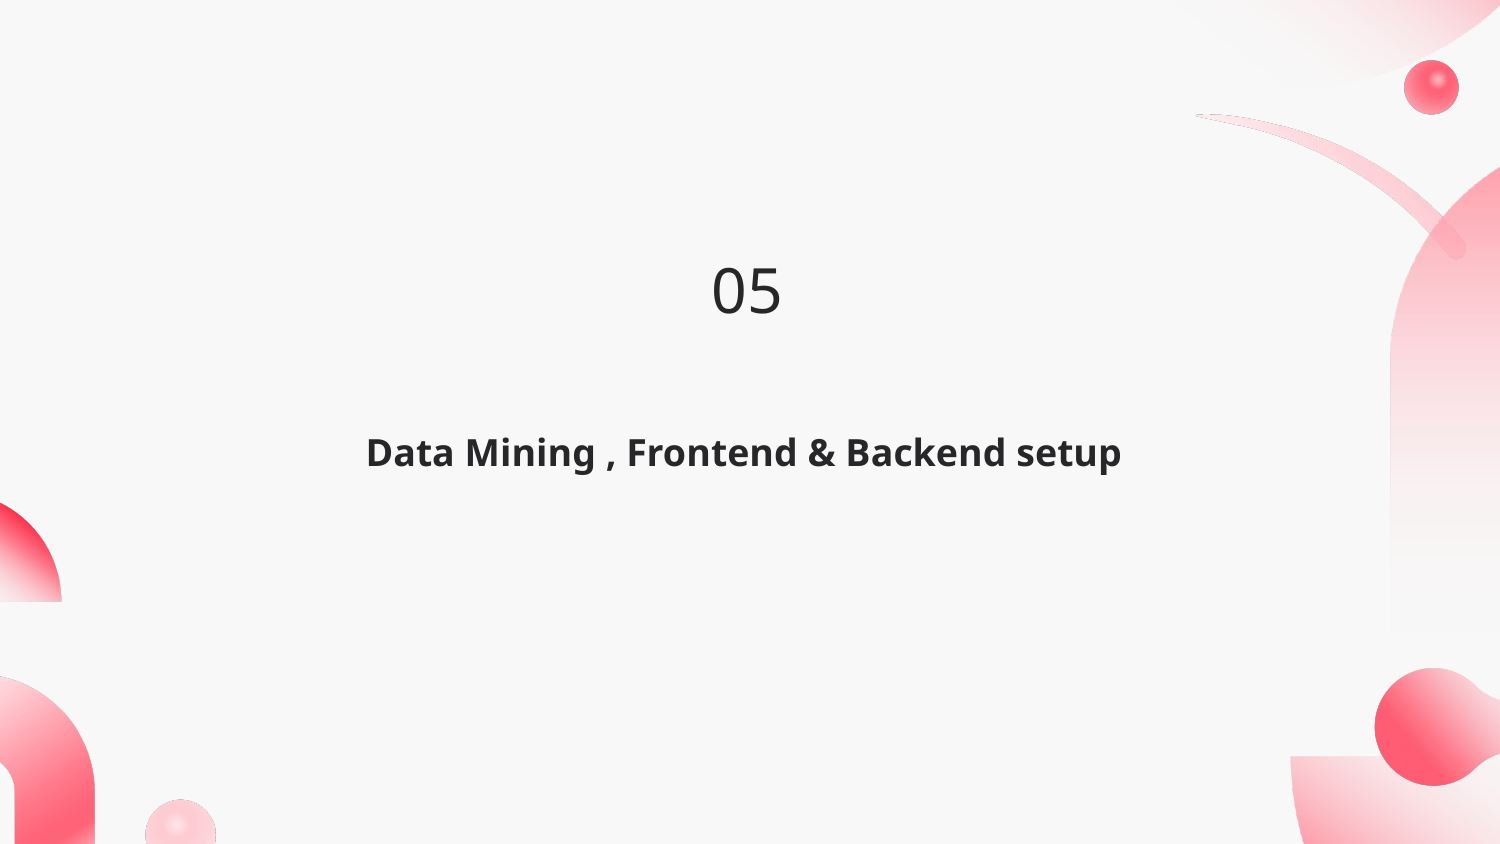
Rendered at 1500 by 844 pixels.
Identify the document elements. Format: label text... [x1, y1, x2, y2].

subtitle Data Mining , Frontend & Backend setup [0, 307, 1489, 490]
picture [919, 0, 1500, 844]
picture [0, 490, 76, 629]
picture [0, 675, 249, 844]
title 05 [6, 187, 1489, 307]
